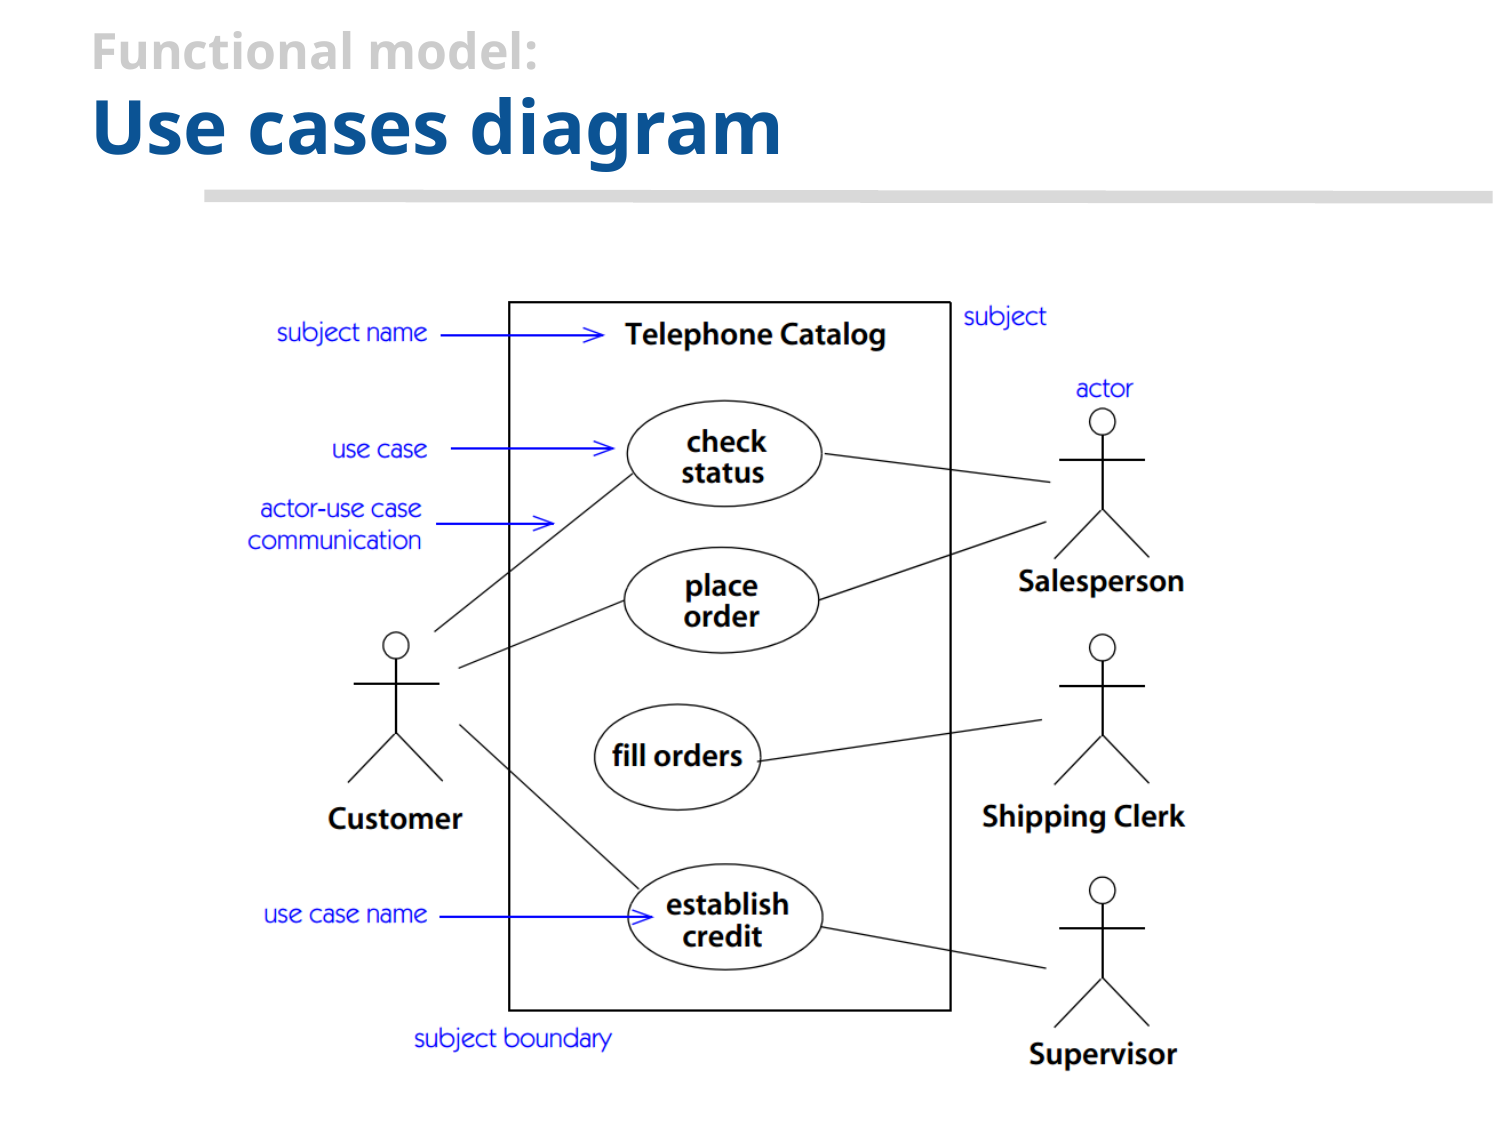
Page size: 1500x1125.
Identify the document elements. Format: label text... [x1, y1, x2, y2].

picture [204, 267, 1296, 1086]
title Functional model: Use cases diagram [75, 45, 1425, 185]
